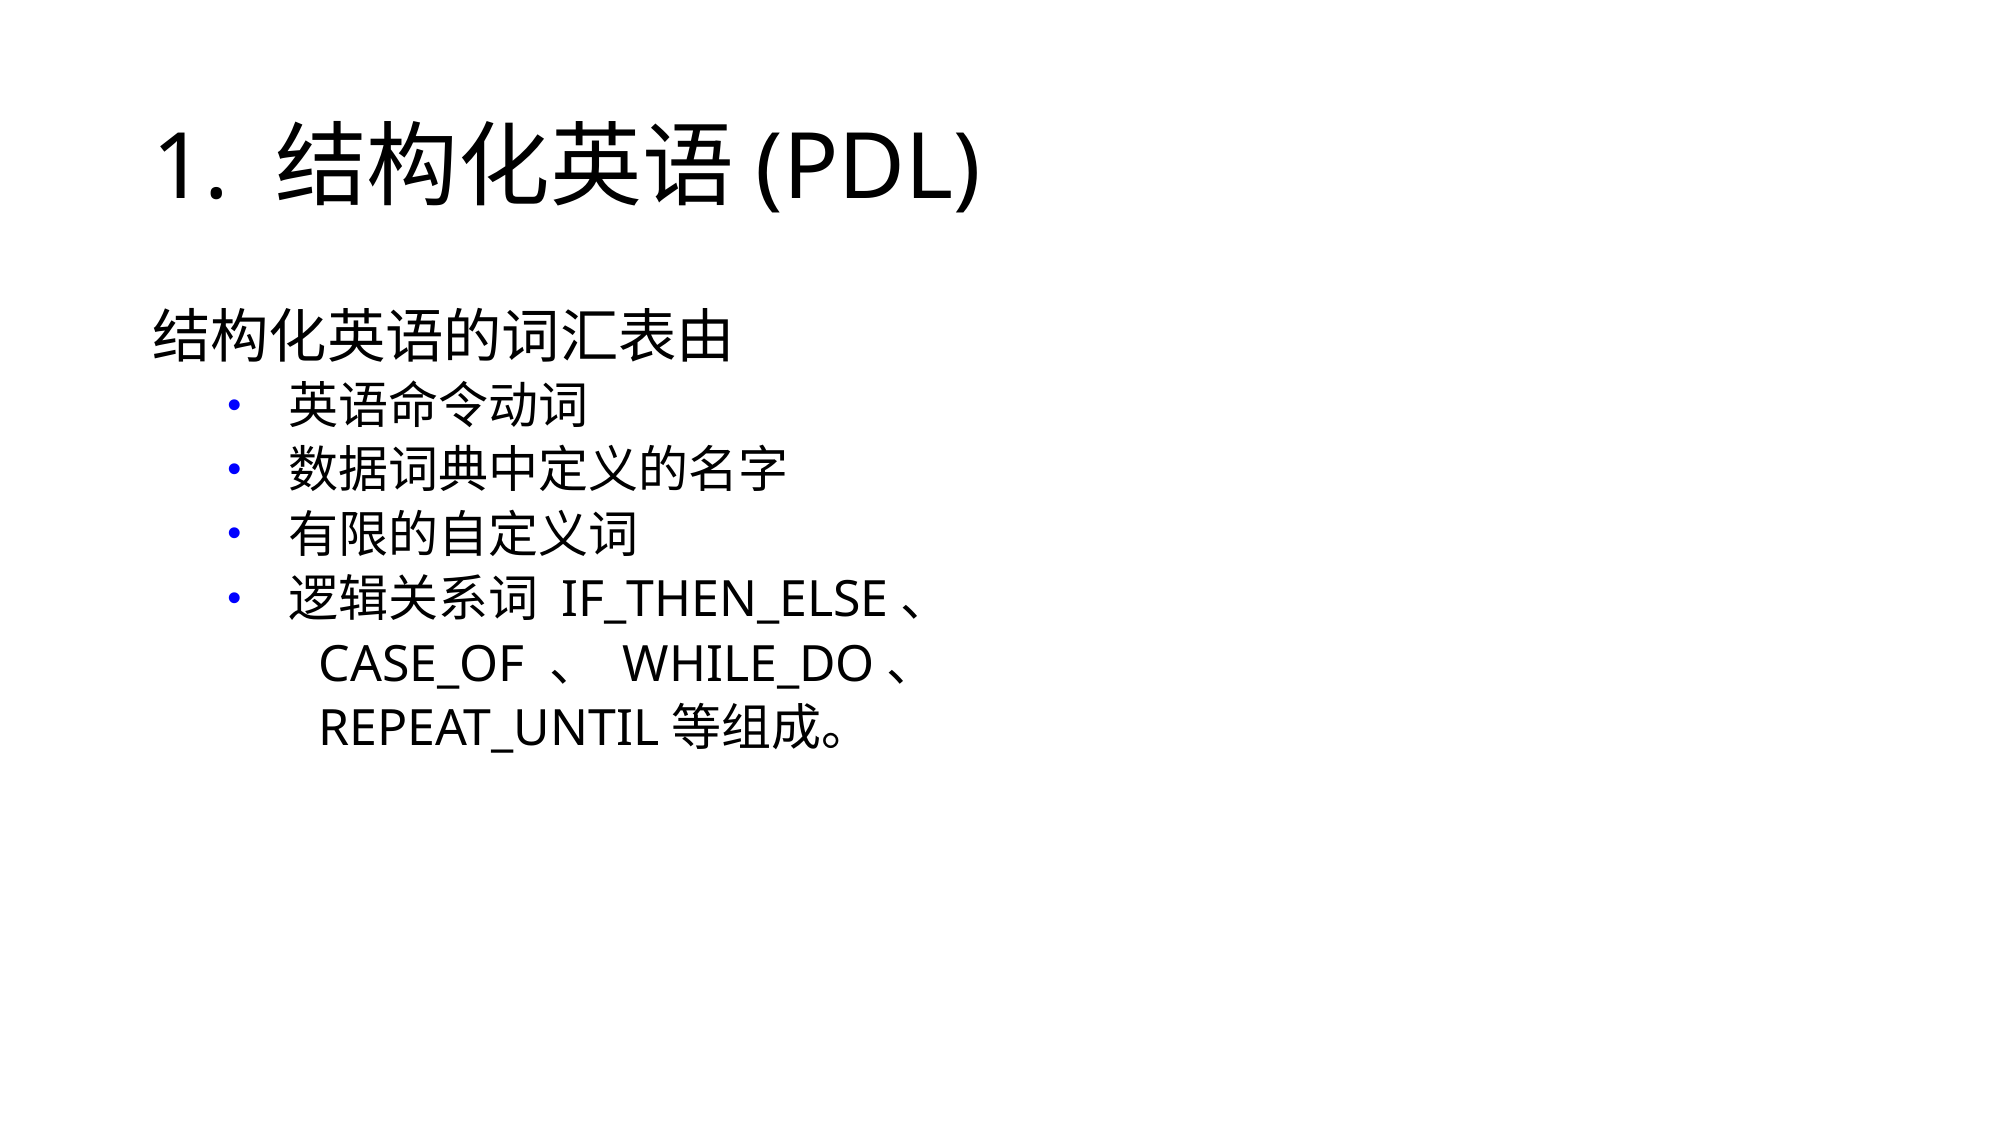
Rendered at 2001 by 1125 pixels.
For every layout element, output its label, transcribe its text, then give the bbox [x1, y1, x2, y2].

list 结构化英语的词汇表由 英语命令动词 数据词典中定义的名字 有限的自定义词 逻辑关系词 IF_THEN_ELSE、 CASE_OF 、 WHILE_DO、 REPEAT_UNTIL等组成。 [137, 299, 1863, 1014]
title 1. 结构化英语(PDL) [137, 59, 1863, 278]
